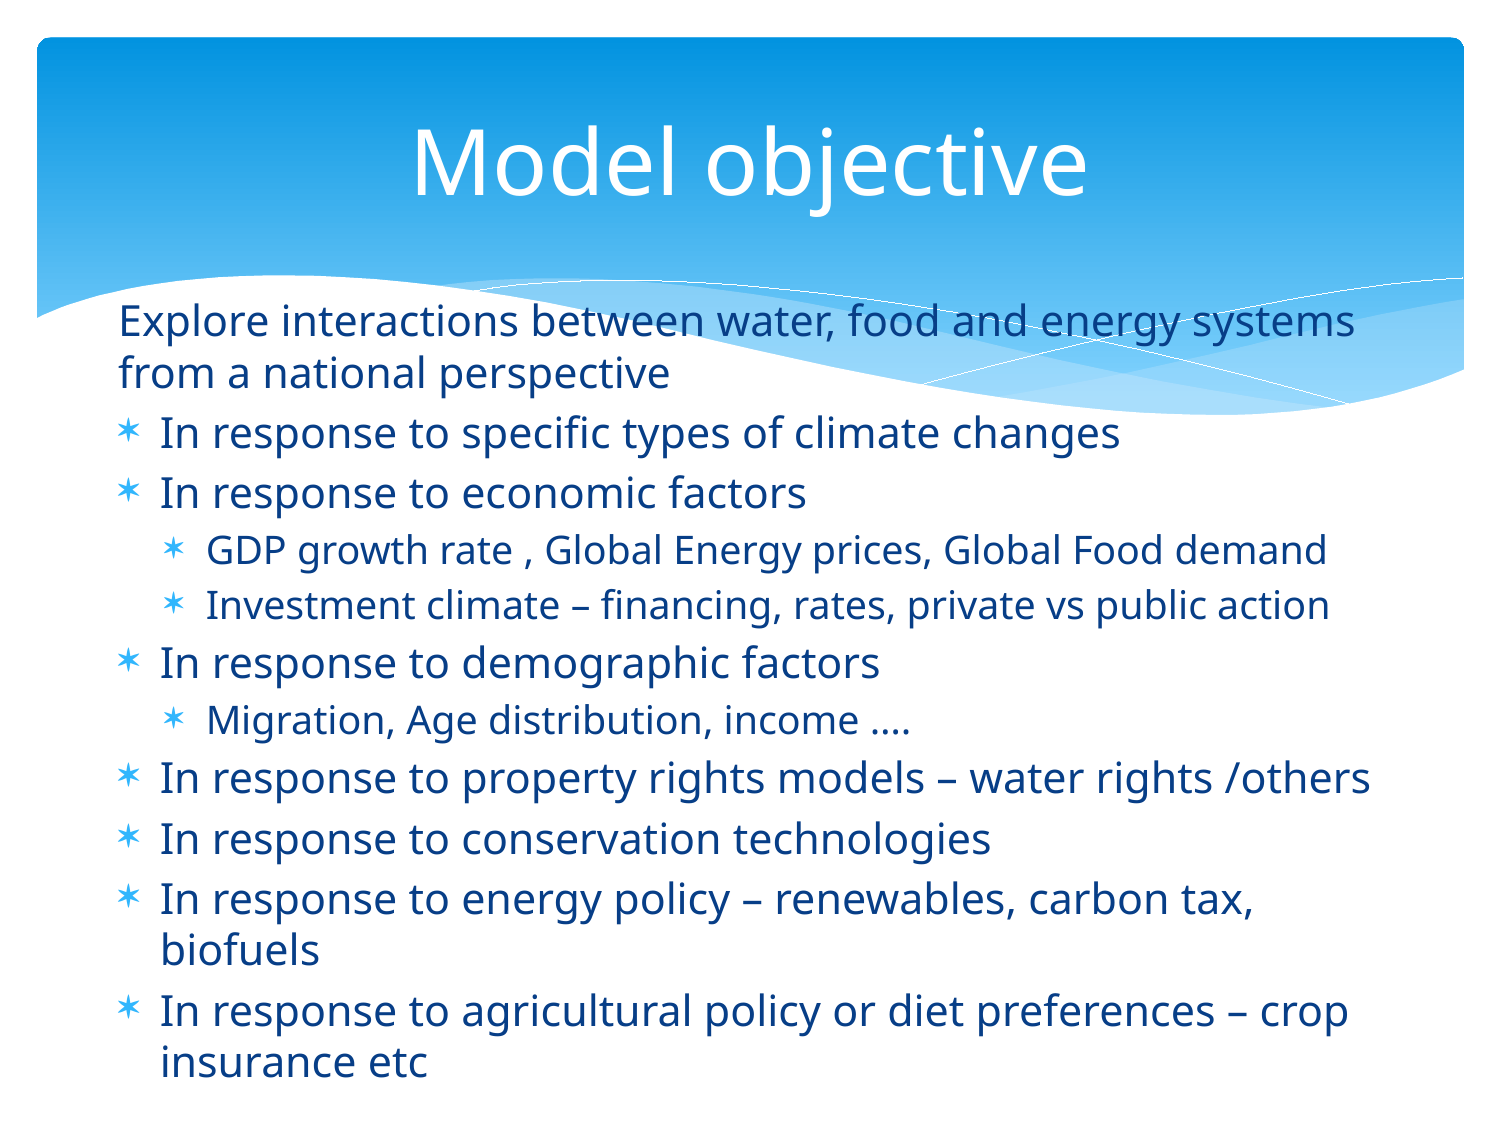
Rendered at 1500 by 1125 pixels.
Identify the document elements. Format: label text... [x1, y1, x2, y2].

title Model objective [75, 55, 1425, 261]
list Explore interactions between water, food and energy systems from a national perspective In response to specific types of climate changes In response to economic factors GDP growth rate , Global Energy prices, Global Food demand Investment climate – financing, rates, private vs public action In response to demographic factors Migration, Age distribution, income …. In response to property rights models – water rights /others In response to conservation technologies In response to energy policy – renewables, carbon tax, biofuels In response to agricultural policy or diet preferences – crop insurance etc [103, 286, 1397, 1122]
